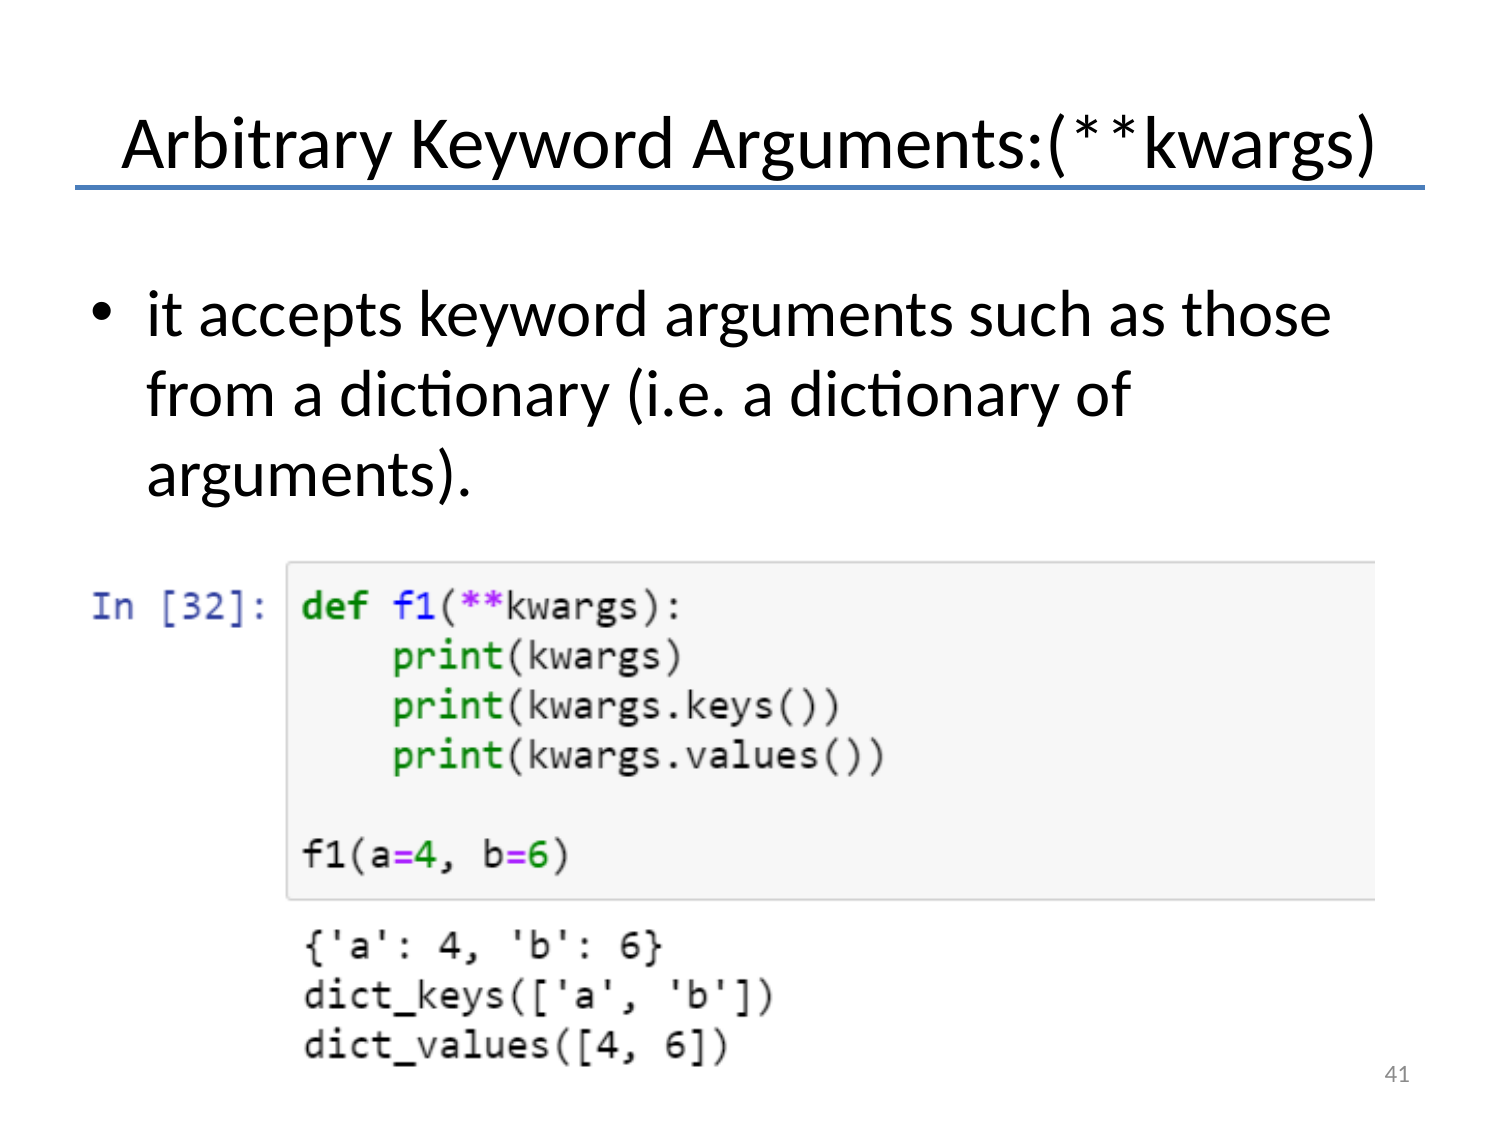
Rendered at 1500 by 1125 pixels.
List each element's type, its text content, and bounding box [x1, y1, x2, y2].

picture [69, 512, 1376, 1101]
list it accepts keyword arguments such as those from a dictionary (i.e. a dictionary of arguments). [75, 262, 1425, 1005]
title Arbitrary Keyword Arguments:(**kwargs) [75, 45, 1425, 233]
slide_number 41 [1379, 1042, 1425, 1103]
